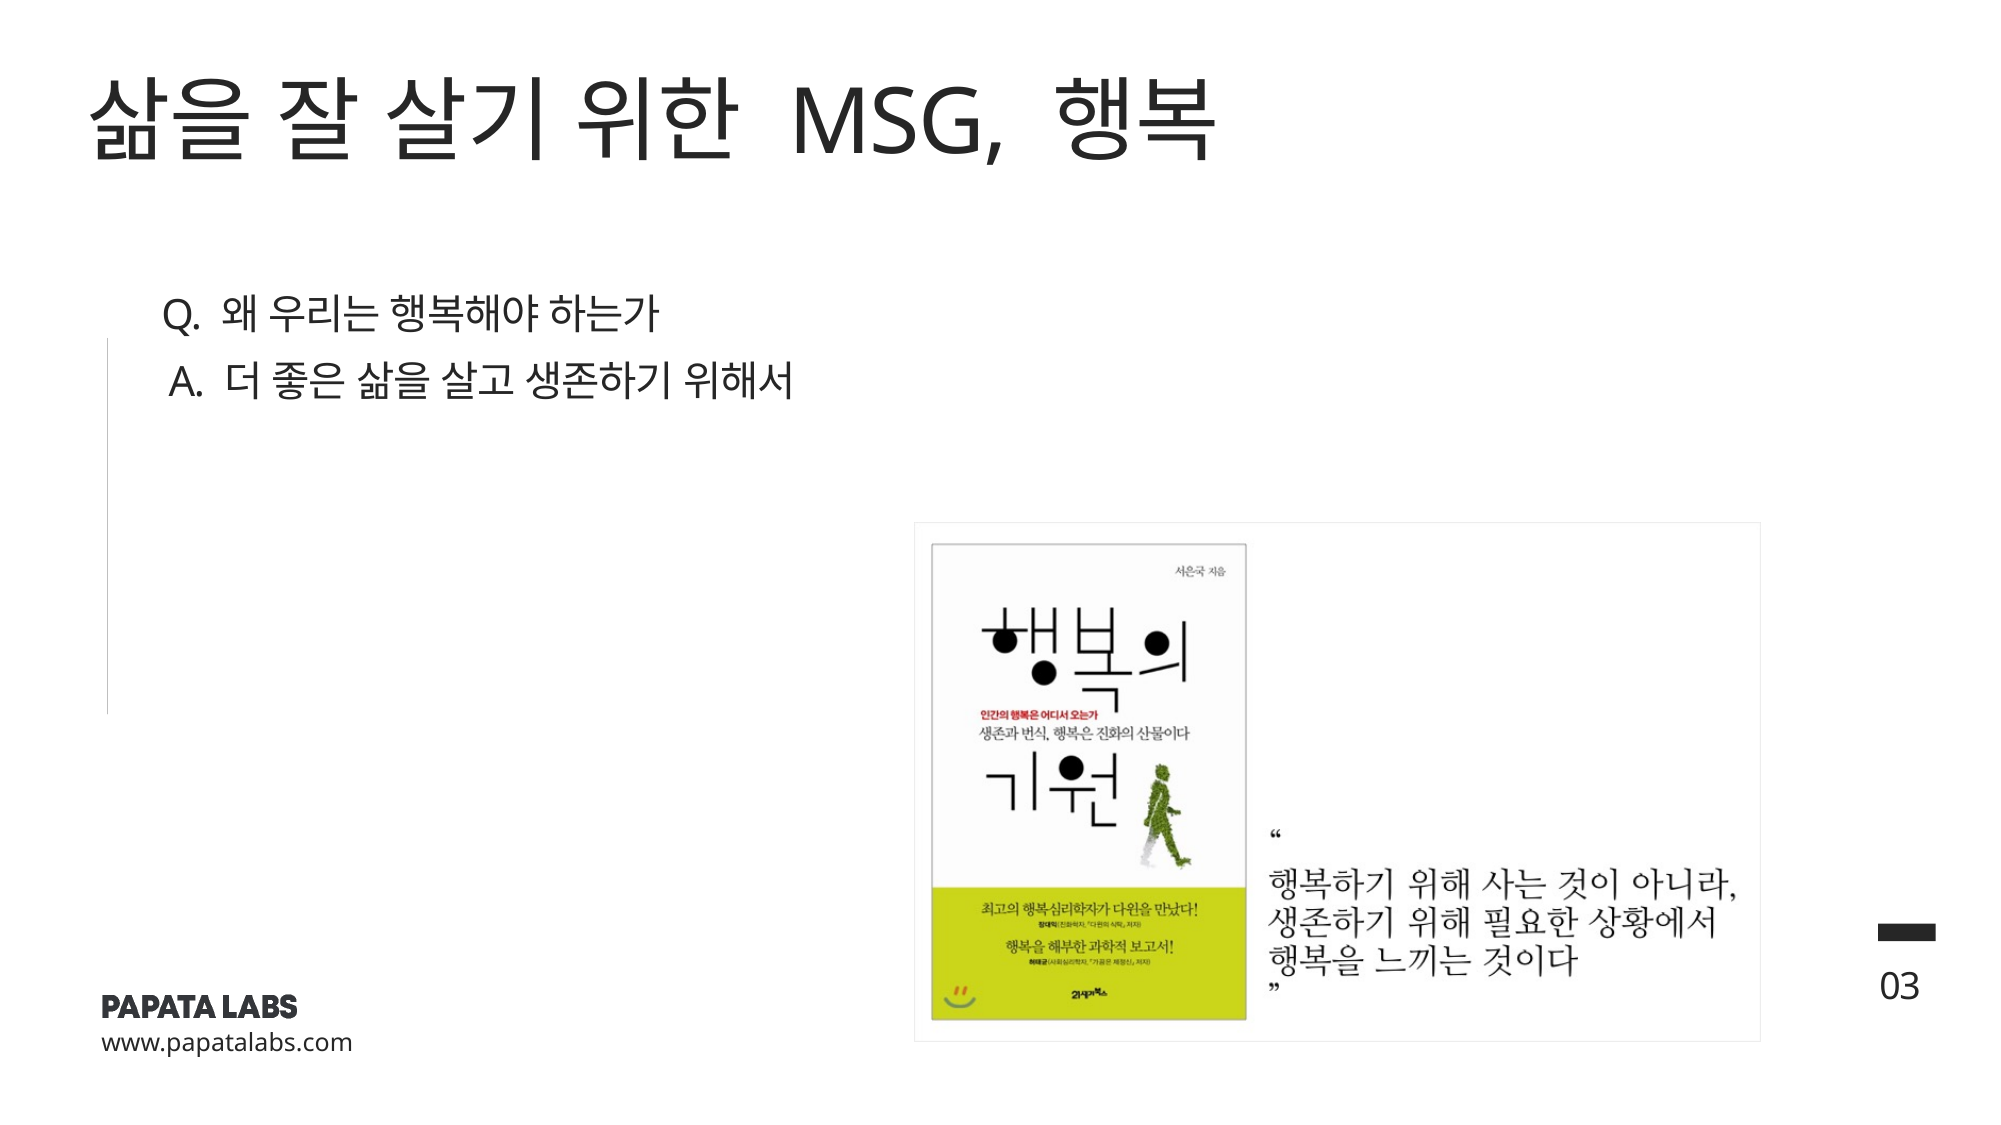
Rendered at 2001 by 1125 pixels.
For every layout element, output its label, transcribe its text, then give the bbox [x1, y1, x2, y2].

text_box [86, 991, 422, 1065]
text_box A. 더 좋은 삶을 살고 생존하기 위해서 [153, 347, 882, 413]
text_box Q. 왜 우리는 행복해야 하는가 [146, 280, 676, 345]
picture [914, 522, 1761, 1042]
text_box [1864, 923, 1936, 1061]
text_box 삶을 잘 살기 위한 MSG, 행복 [53, 58, 1307, 177]
